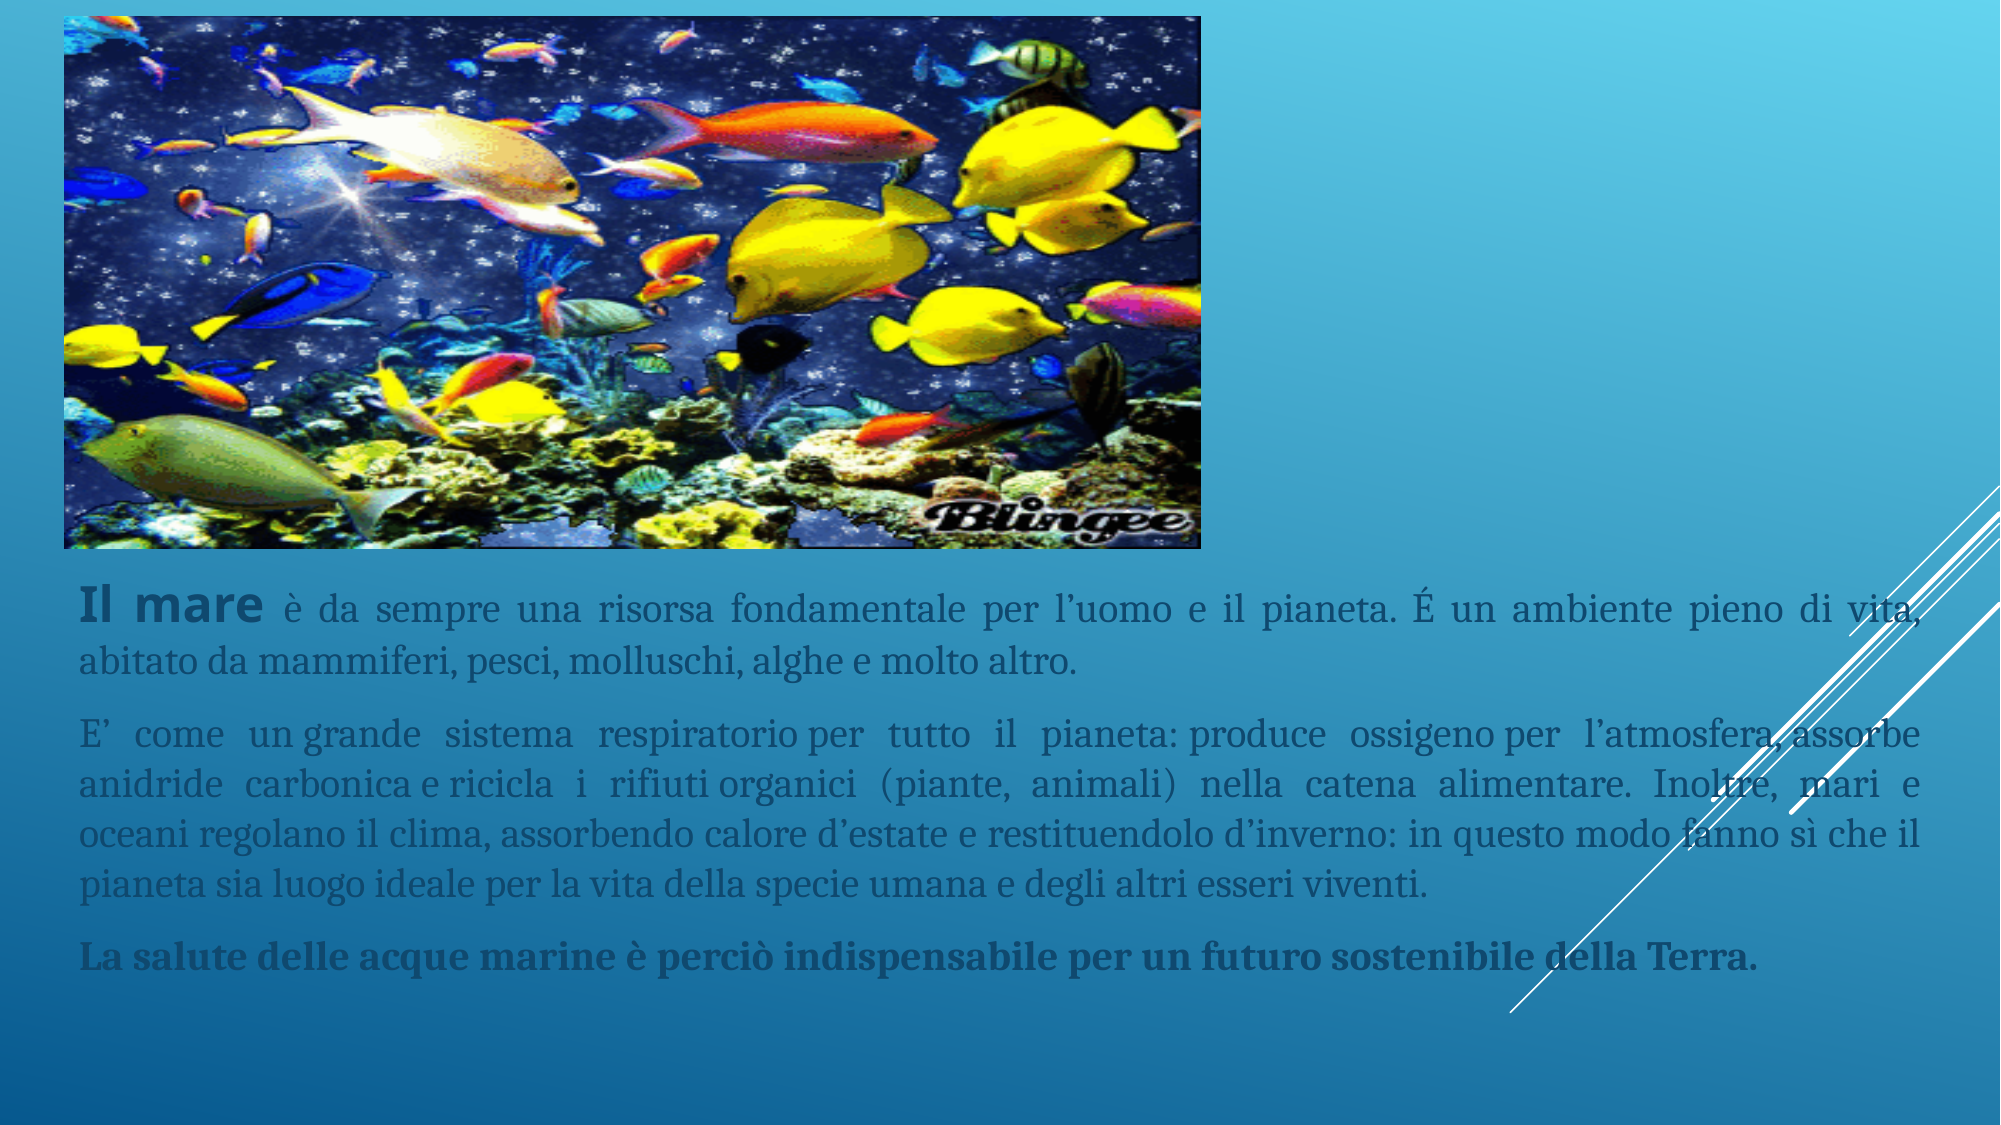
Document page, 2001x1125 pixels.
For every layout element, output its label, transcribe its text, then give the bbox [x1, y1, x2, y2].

picture [64, 16, 1201, 549]
list Il mare è da sempre una risorsa fondamentale per l’uomo e il pianeta. É un ambiente pieno di vita, abitato da mammiferi, pesci, molluschi, alghe e molto altro. E’ come un grande sistema respiratorio per tutto il pianeta: produce ossigeno per l’atmosfera, assorbe anidride carbonica e ricicla i rifiuti organici (piante, animali) nella catena alimentare. Inoltre, mari e oceani regolano il clima, assorbendo calore d’estate e restituendolo d’inverno: in questo modo fanno sì che il pianeta sia luogo ideale per la vita della specie umana e degli altri esseri viventi. La salute delle acque marine è perciò indispensabile per un futuro sostenibile della Terra. [64, 455, 1936, 1014]
